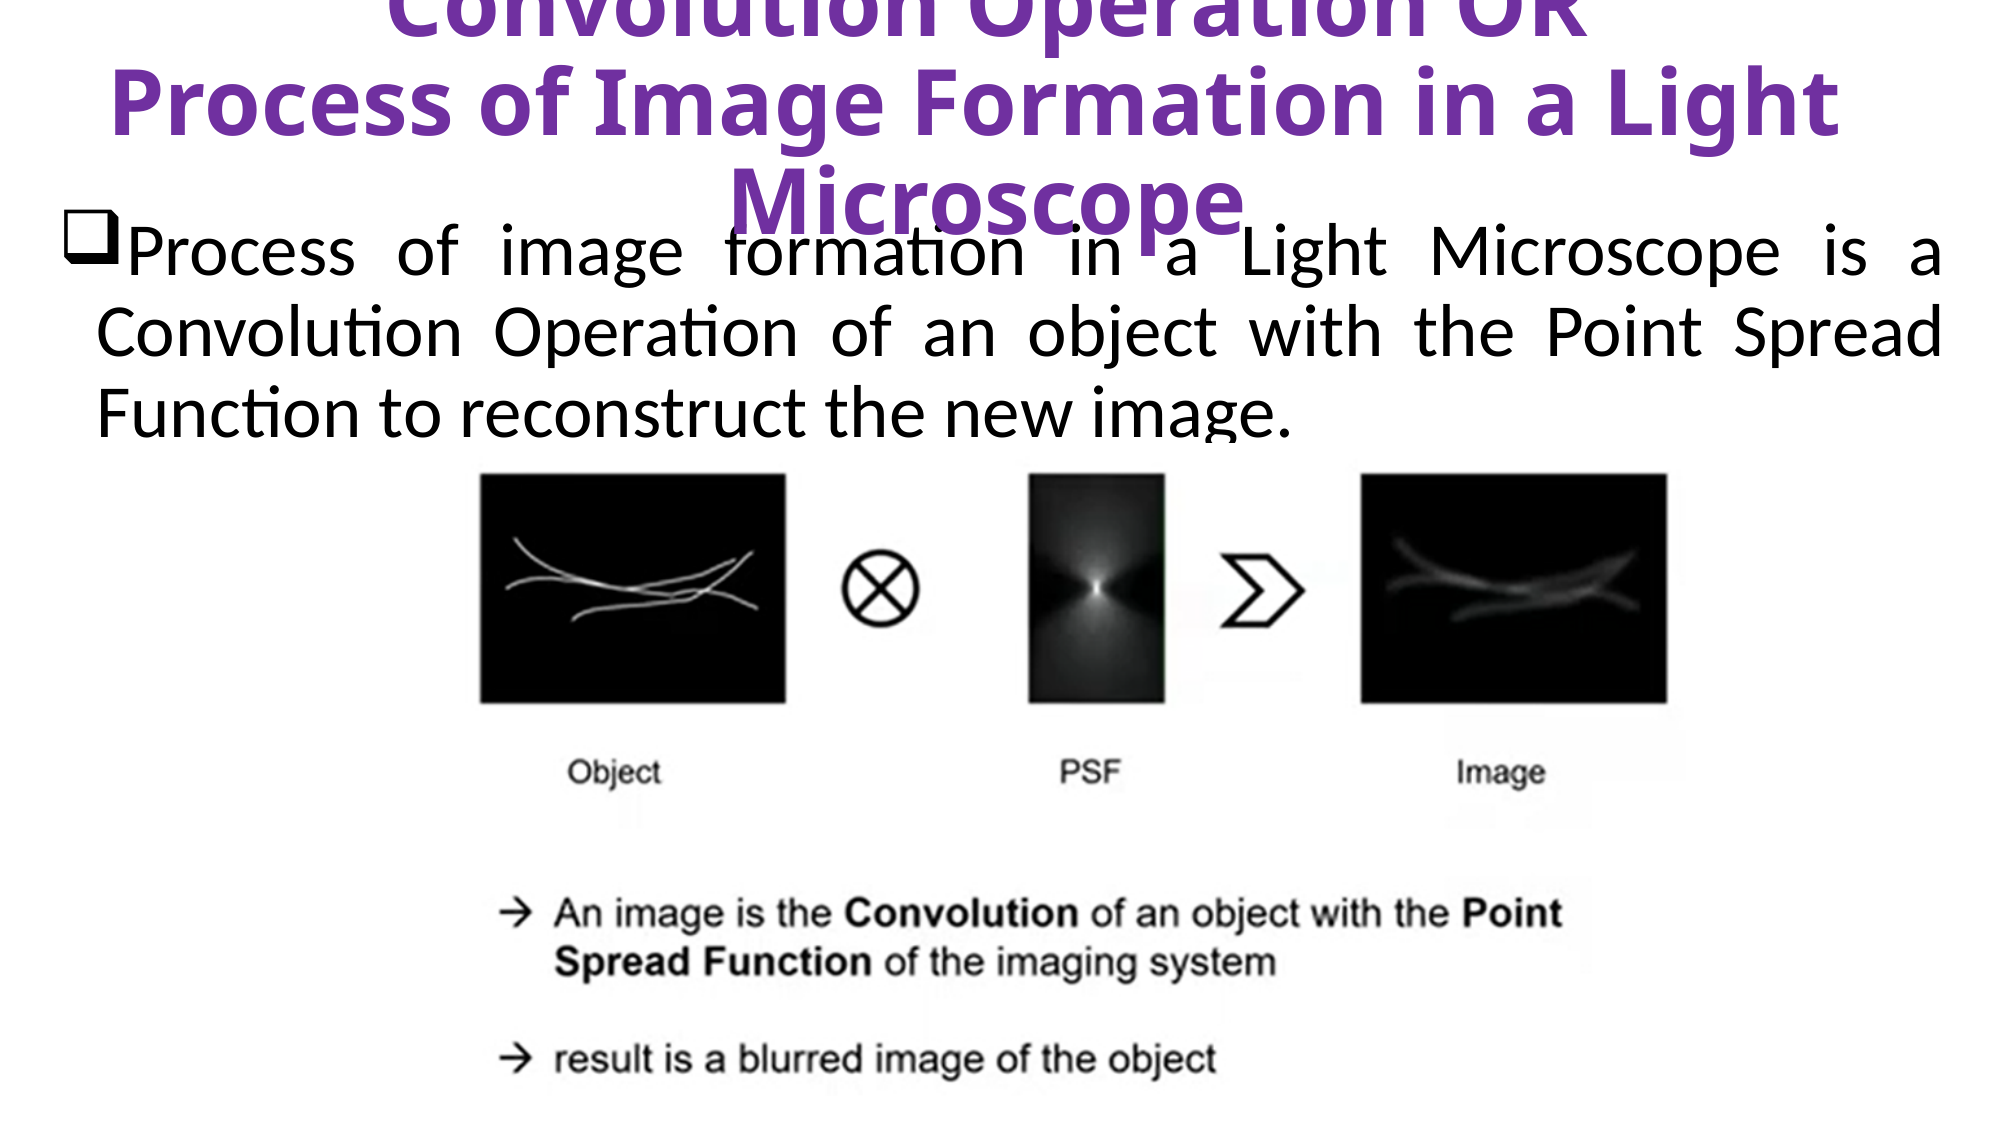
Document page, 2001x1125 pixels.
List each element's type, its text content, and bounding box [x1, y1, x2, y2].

title Convolution Operation OR Process of Image Formation in a Light Microscope [0, 19, 1987, 193]
picture [423, 443, 1686, 1096]
list Process of image formation in a Light Microscope is a Convolution Operation of an object with the Point Spread Function to reconstruct the new image. [43, 203, 1962, 918]
